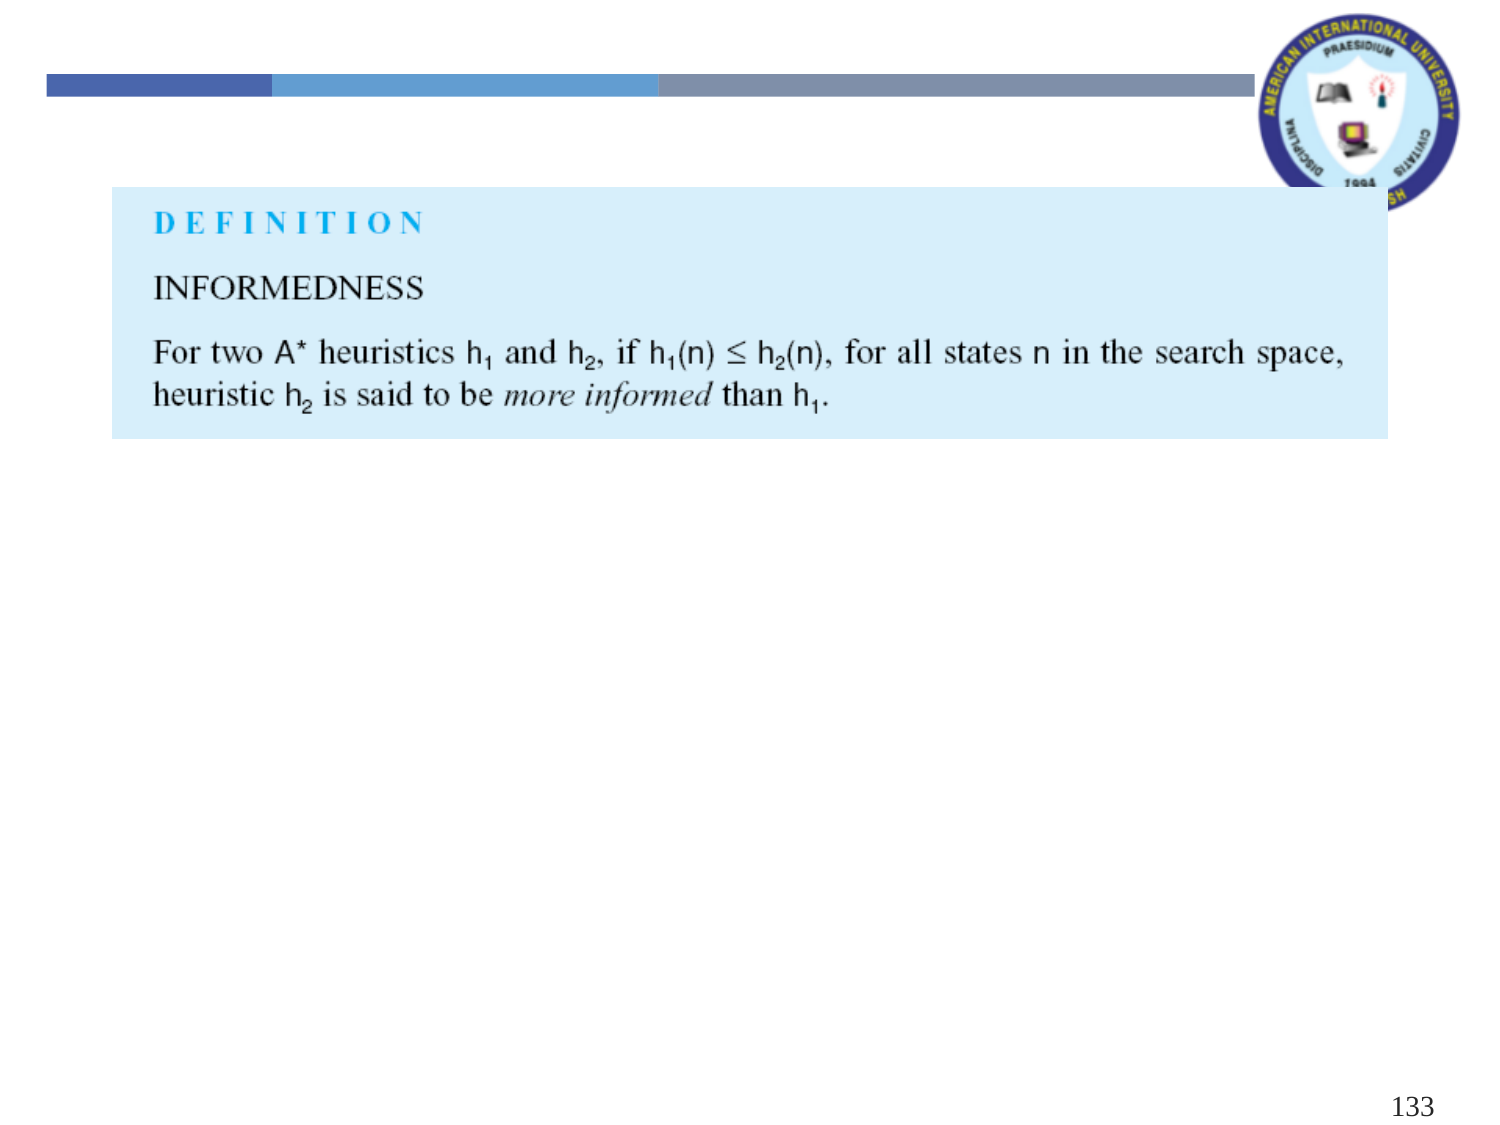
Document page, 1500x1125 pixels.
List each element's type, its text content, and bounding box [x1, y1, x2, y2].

slide_number 133 [1137, 1079, 1450, 1125]
picture [111, 9, 1465, 440]
